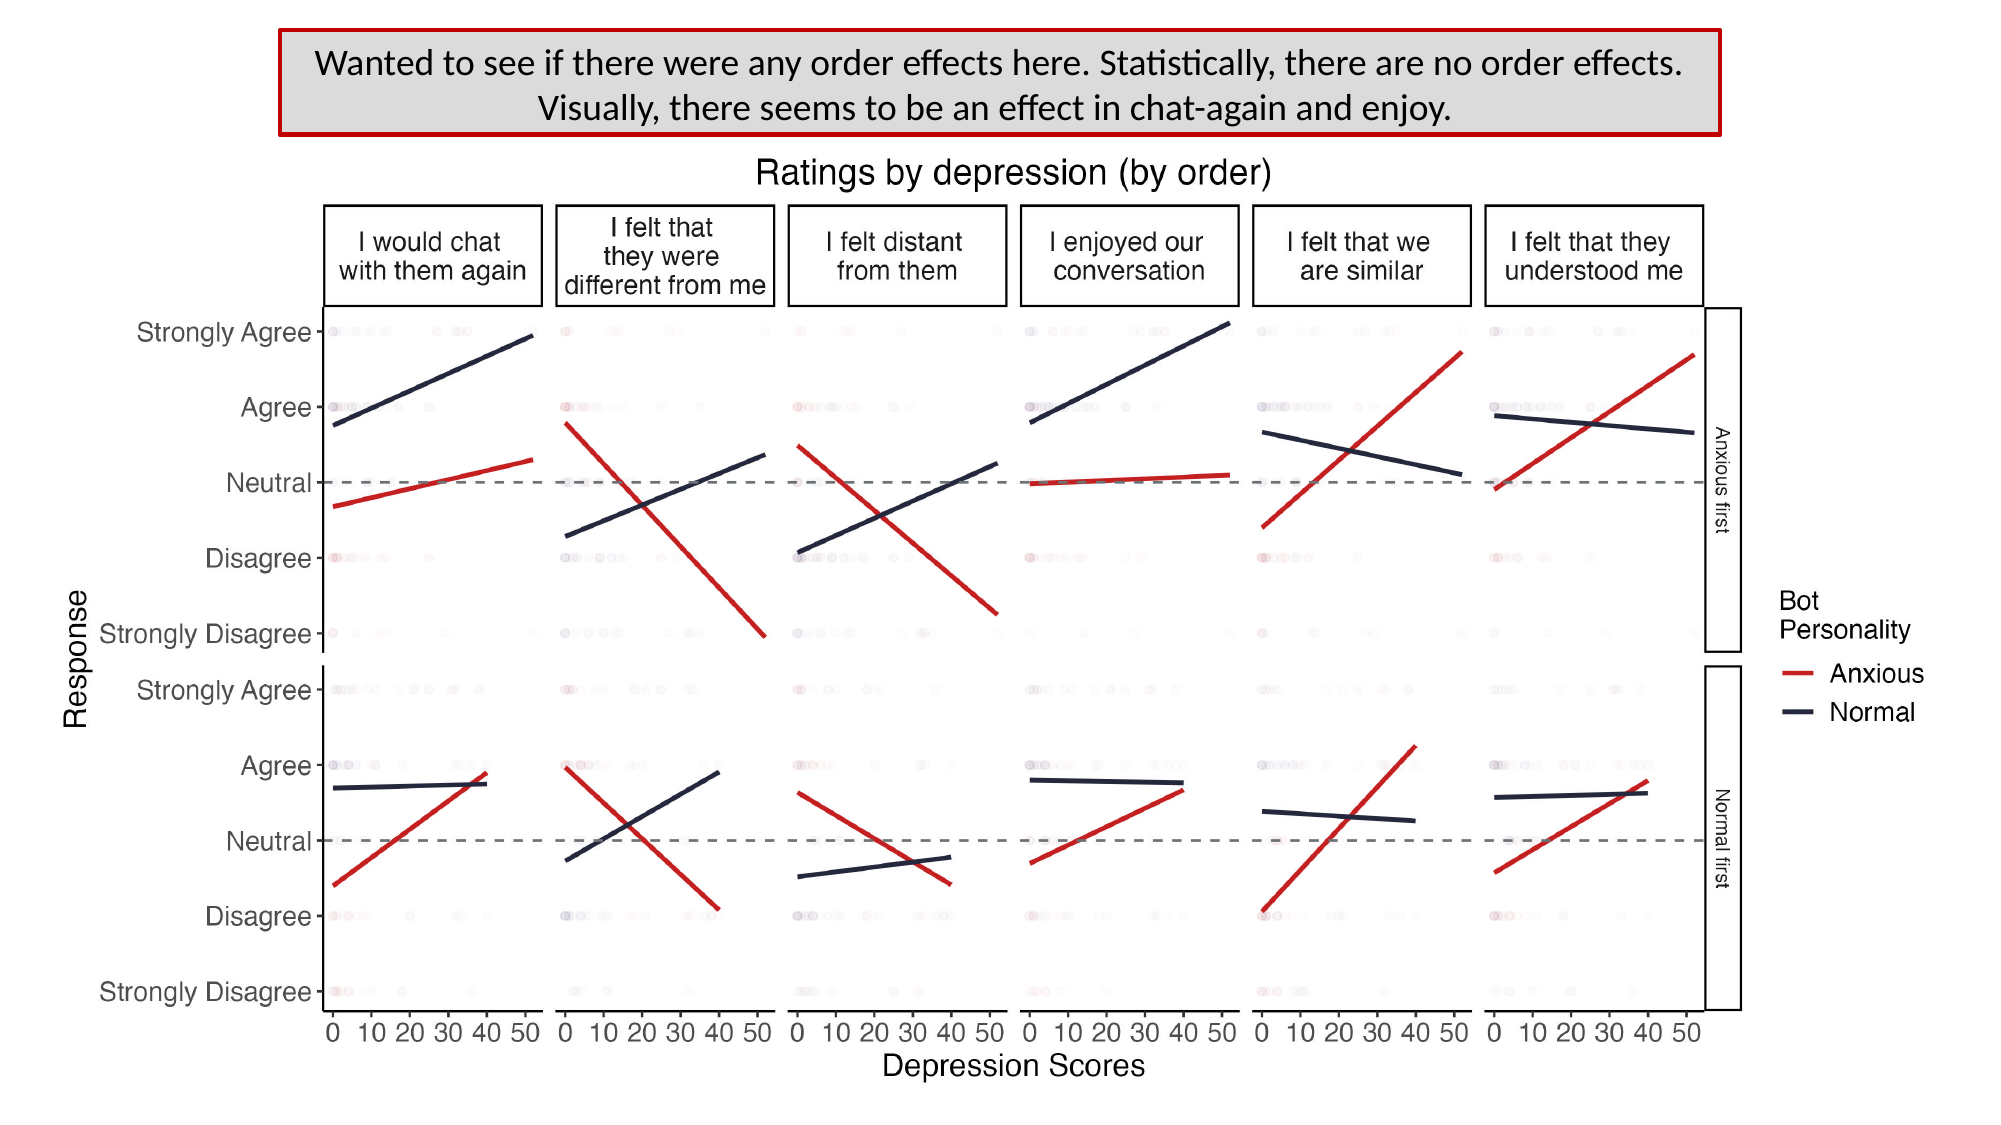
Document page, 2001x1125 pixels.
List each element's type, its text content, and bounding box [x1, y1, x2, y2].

text_box Wanted to see if there were any order effects here. Statistically, there are no order effects. Visually, there seems to be an effect in chat-again and enjoy. [279, 30, 1720, 135]
picture [51, 146, 1949, 1095]
